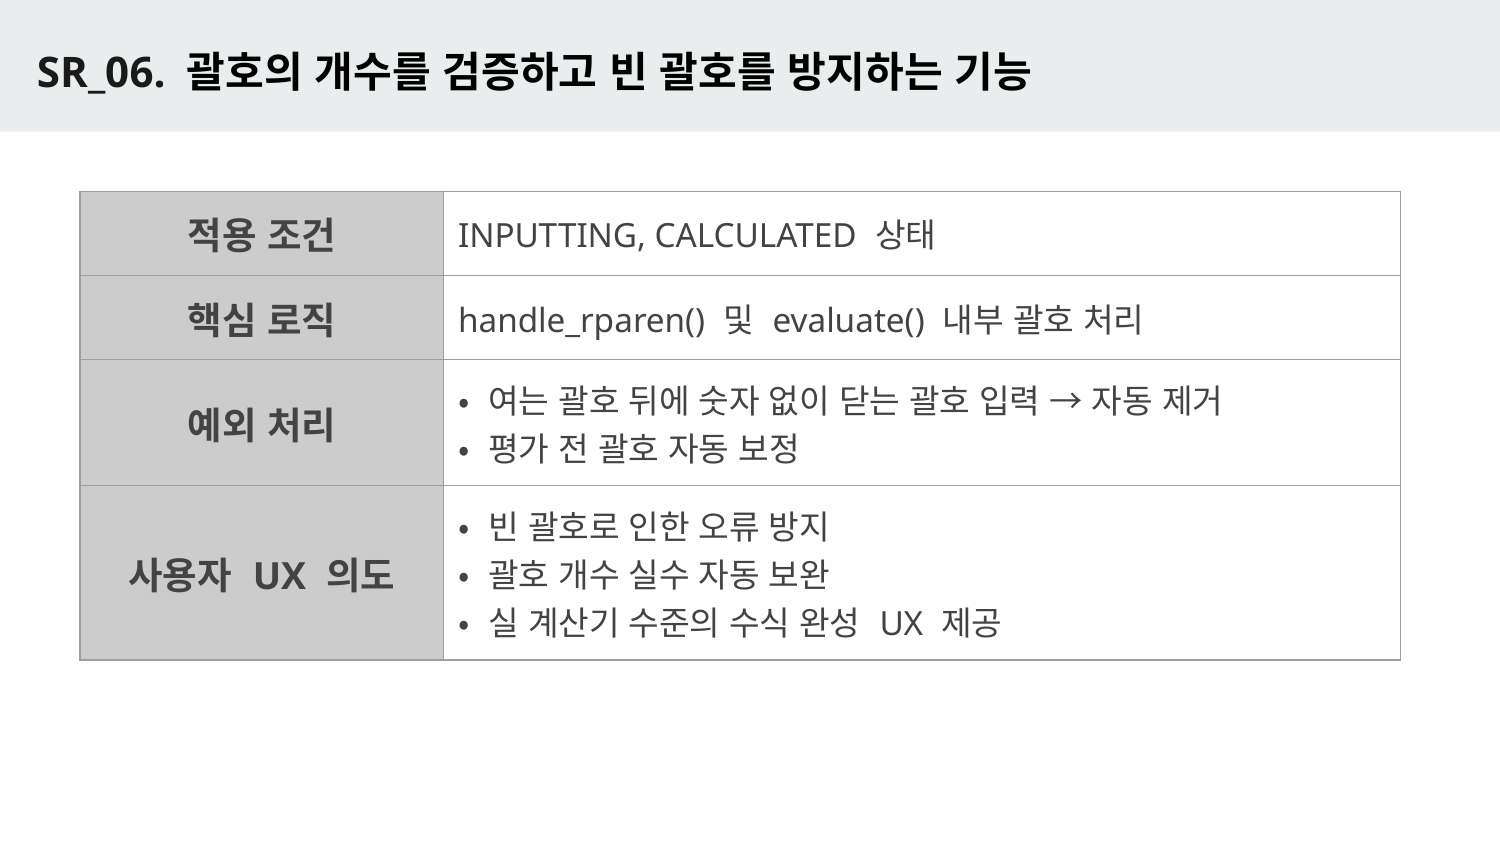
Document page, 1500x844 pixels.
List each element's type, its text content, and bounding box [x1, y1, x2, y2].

table_header INPUTTING, CALCULATED 상태 [444, 192, 1400, 275]
table_cell 예외 처리 [81, 360, 443, 485]
table_cell • 빈 괄호로 인한 오류 방지 • 괄호 개수 실수 자동 보완 • 실 계산기 수준의 수식 완성 UX 제공 [444, 486, 1400, 659]
table_cell handle_rparen() 및 evaluate() 내부 괄호 처리 [444, 276, 1400, 359]
table_header 적용 조건 [81, 192, 443, 275]
table_cell 사용자 UX 의도 [81, 486, 443, 659]
table_cell • 여는 괄호 뒤에 숫자 없이 닫는 괄호 입력 → 자동 제거 • 평가 전 괄호 자동 보정 [444, 360, 1400, 485]
title SR_06. 괄호의 개수를 검증하고 빈 괄호를 방지하는 기능 [21, 27, 1284, 116]
table_cell 핵심 로직 [81, 276, 443, 359]
